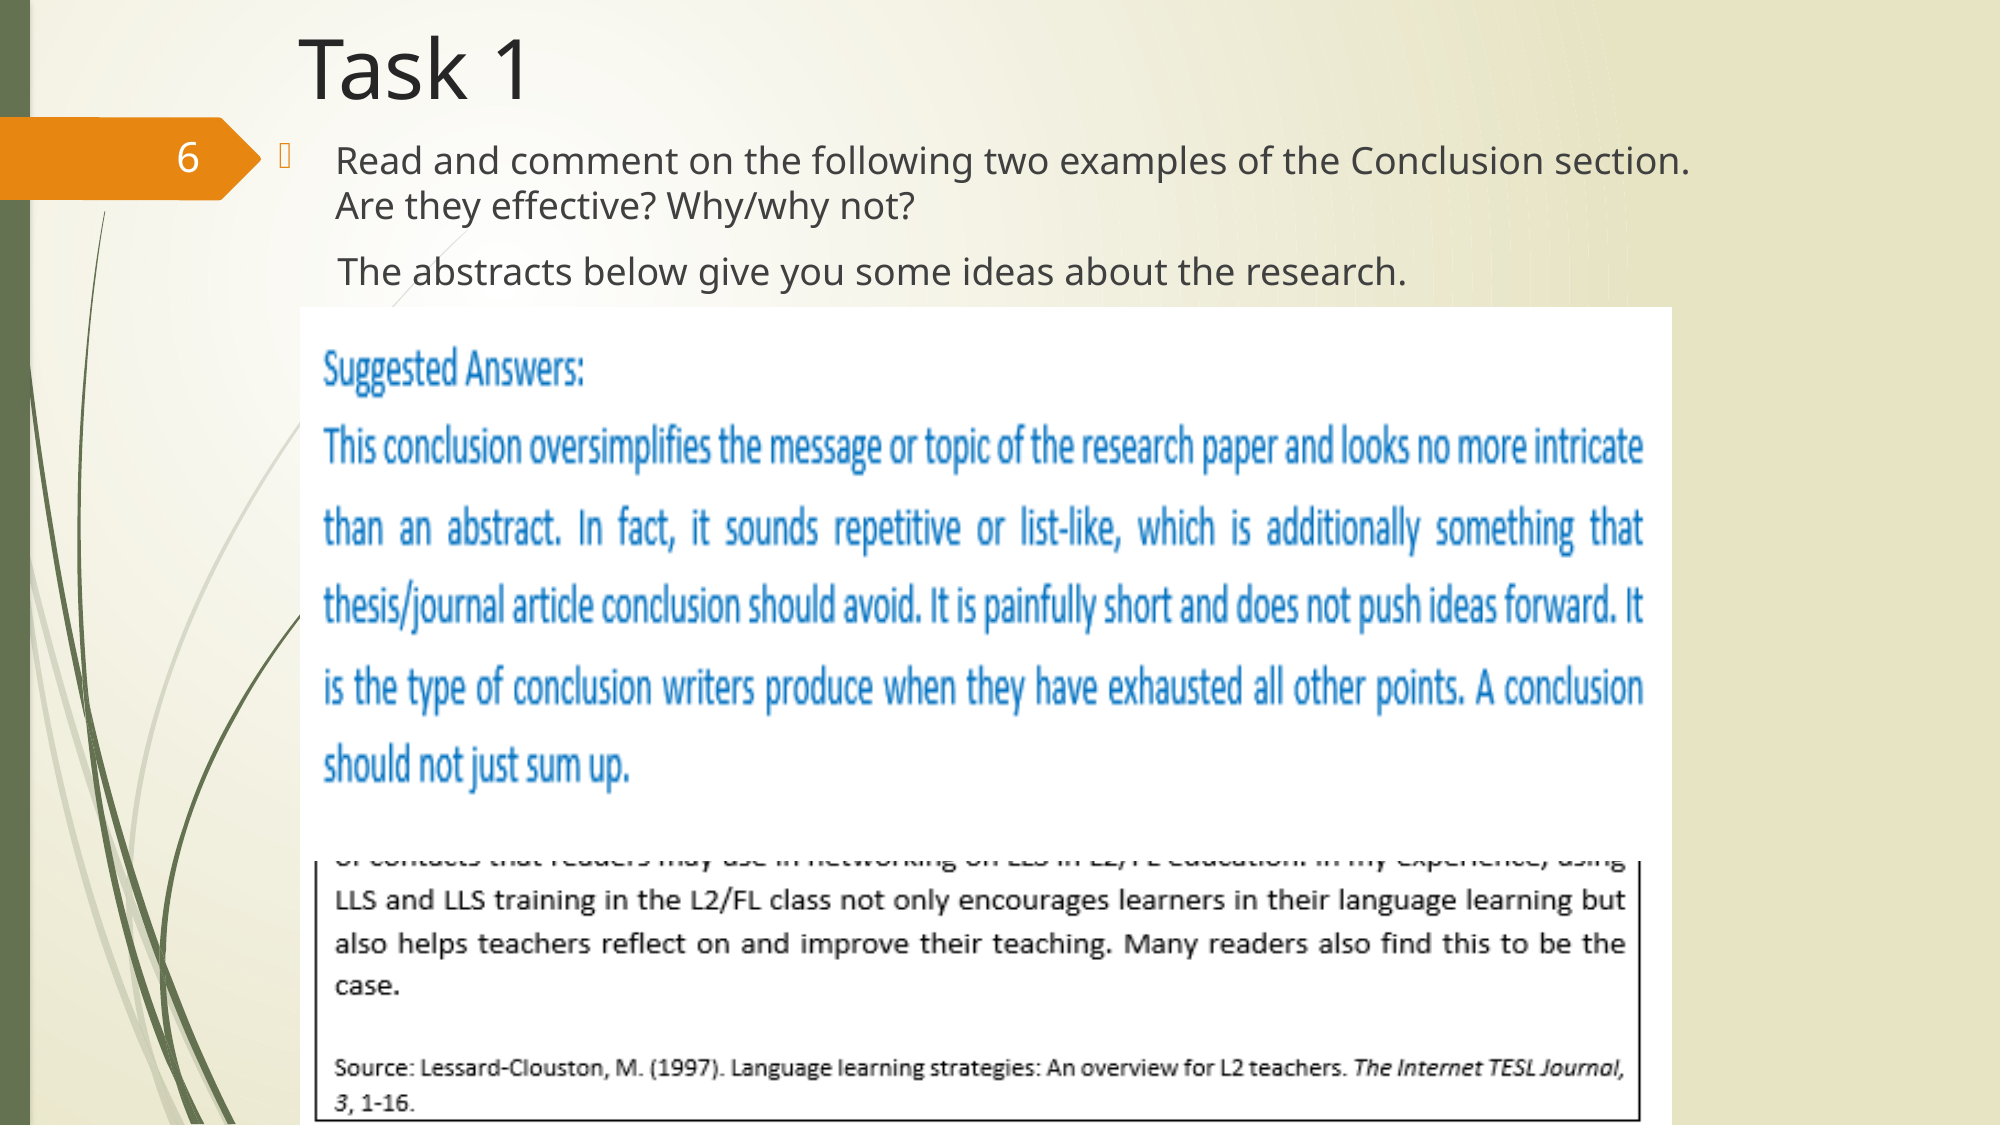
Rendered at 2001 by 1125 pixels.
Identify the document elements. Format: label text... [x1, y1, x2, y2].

picture [300, 307, 1672, 1125]
title Task 1 [283, 8, 1913, 219]
list Read and comment on the following two examples of the Conclusion section. Are they effective? Why/why not? The abstracts below give you some ideas about the research. [263, 129, 1737, 956]
slide_number 6 [87, 129, 216, 190]
